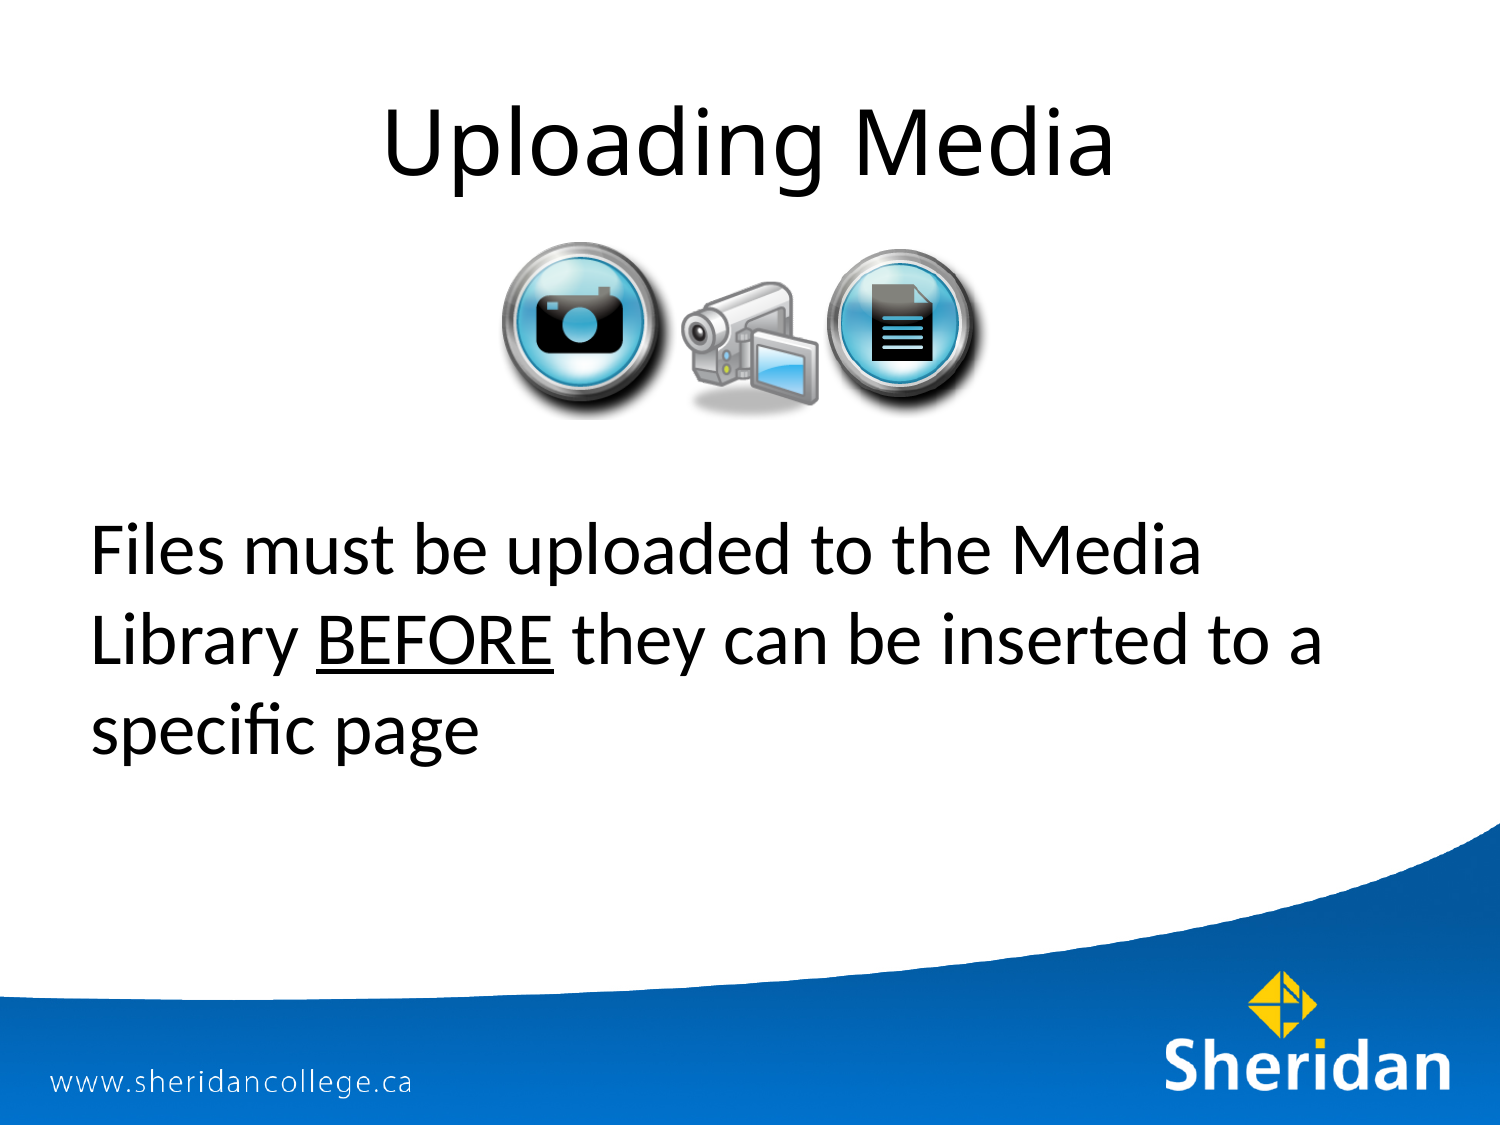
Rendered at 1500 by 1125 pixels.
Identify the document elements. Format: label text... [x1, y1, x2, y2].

title Uploading Media [75, 45, 1425, 233]
picture [0, 86, 1500, 1125]
list Files must be uploaded to the Media Library BEFORE they can be inserted to a specific page [75, 397, 1425, 953]
